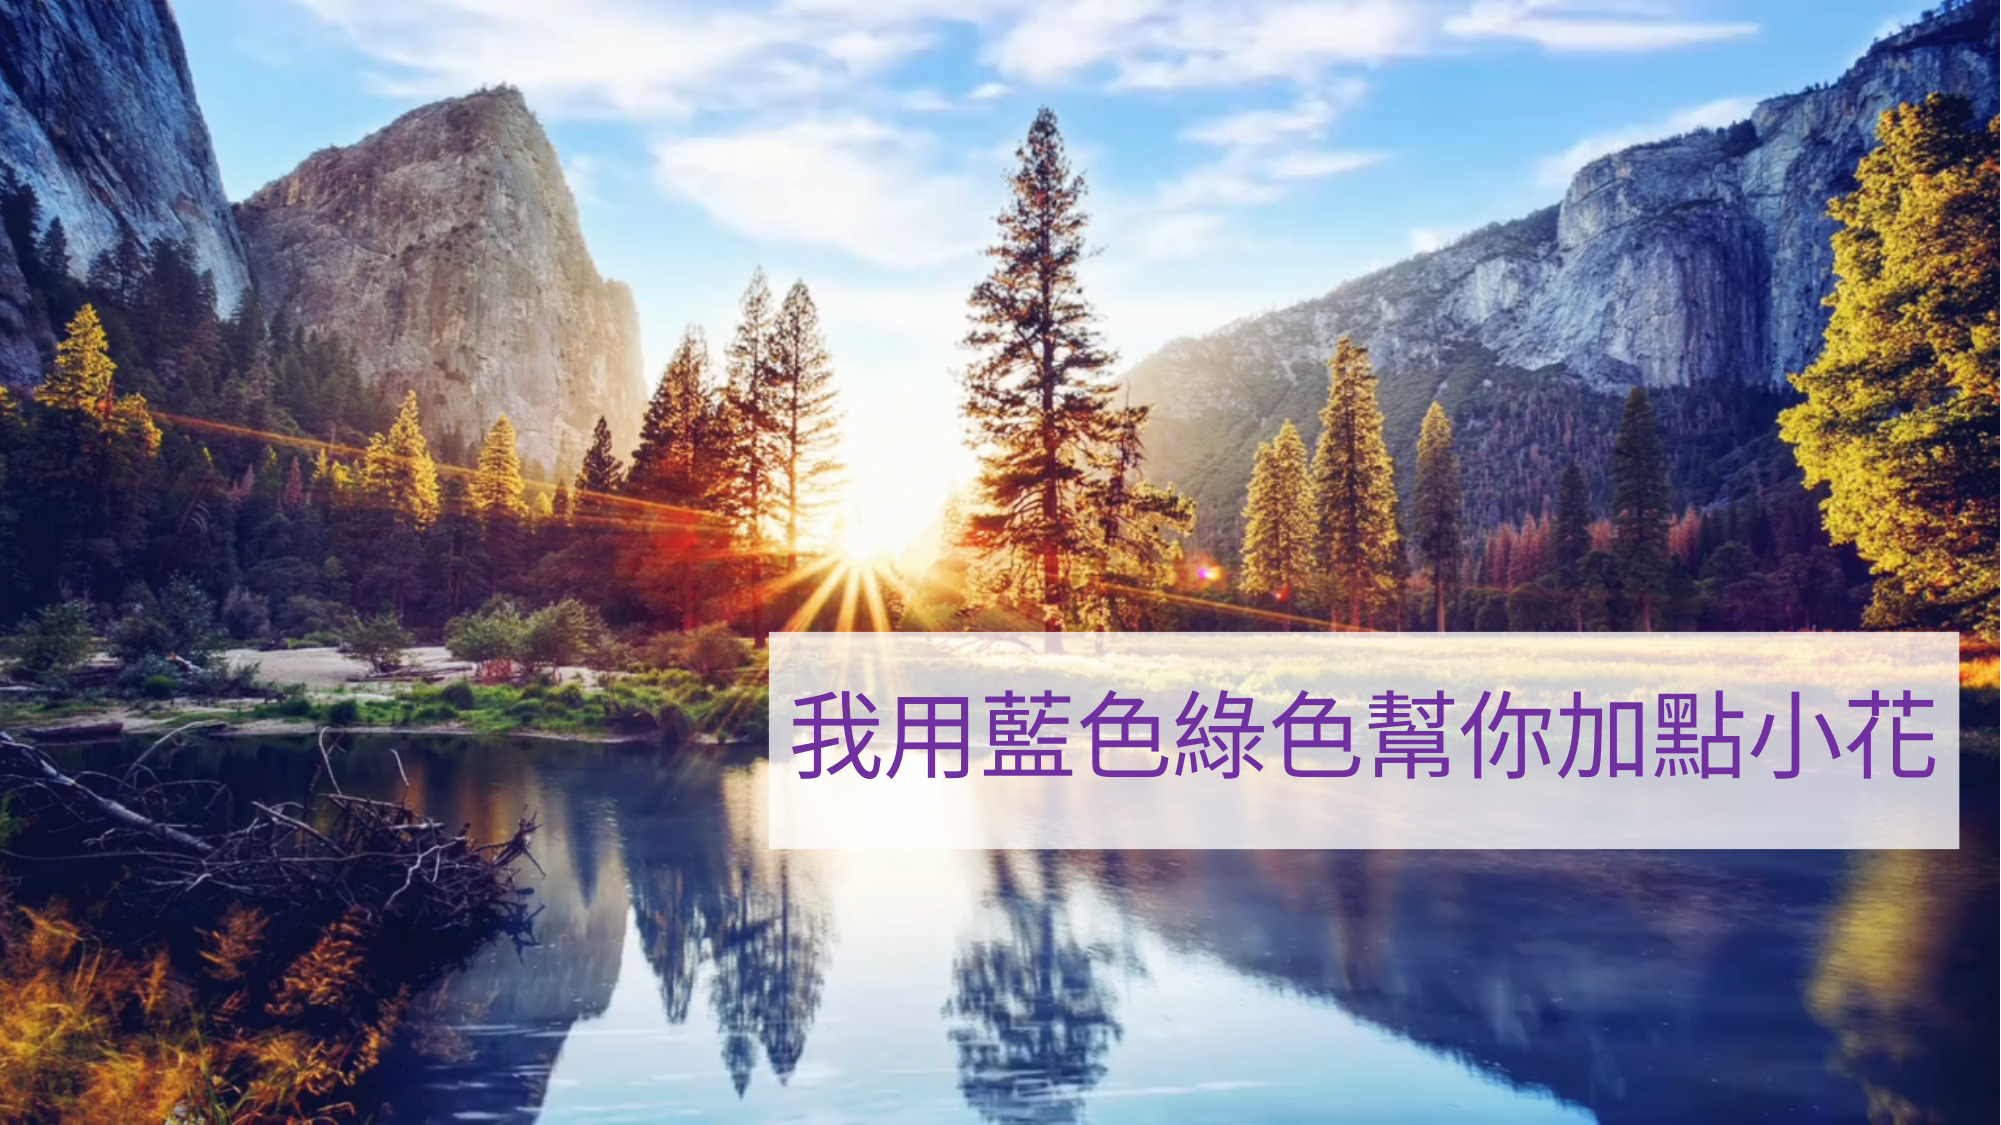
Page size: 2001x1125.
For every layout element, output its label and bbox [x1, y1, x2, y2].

list [0, 0, 2000, 1125]
